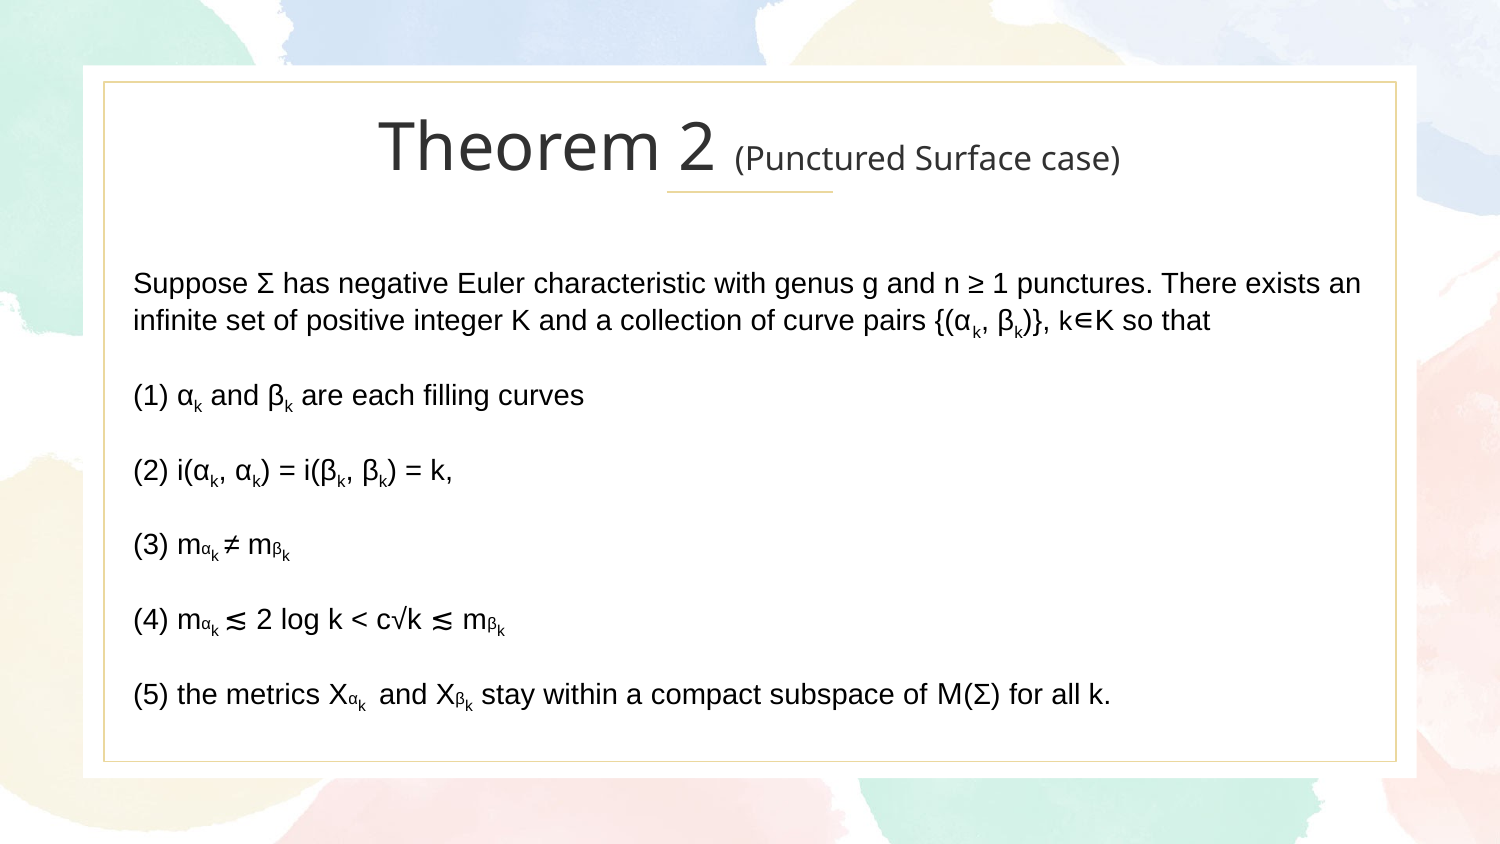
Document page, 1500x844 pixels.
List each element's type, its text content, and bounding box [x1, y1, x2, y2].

title Theorem 2 (Punctured Surface case) [118, 88, 1382, 183]
text_box Suppose Σ has negative Euler characteristic with genus g and n ≥ 1 punctures. There exists an infinite set of positive integer K and a collection of curve pairs {(αk, βk)}, k∊K so that (1) αk and βk are each filling curves (2) i(αk, αk) = i(βk, βk) = k, (3) mαk ≠ mβk (4) mαk ≲ 2 log k < c√k ≲ mβk (5) the metrics Xαk and Xβk stay within a compact subspace of M(Σ) for all k. [118, 249, 1382, 730]
picture [0, 0, 1500, 844]
